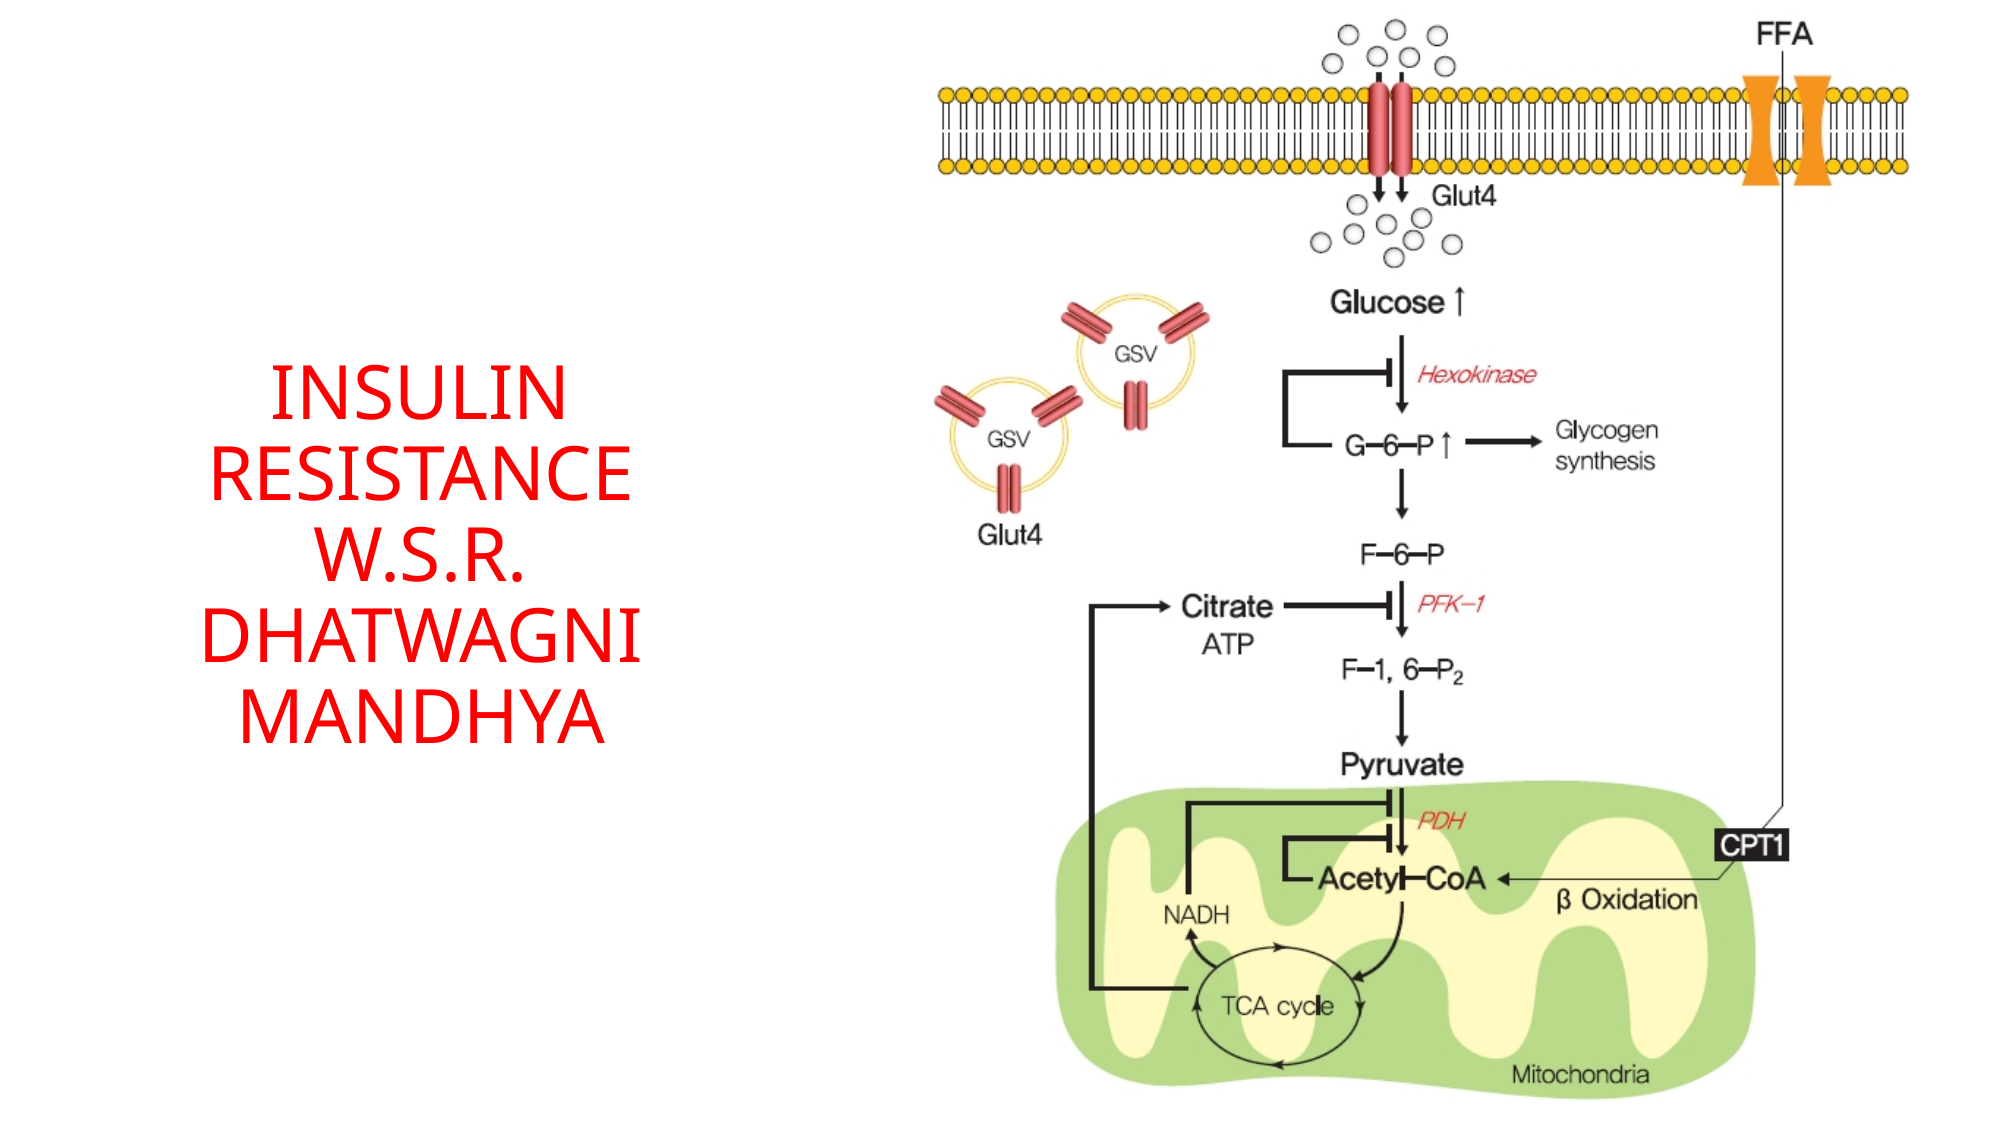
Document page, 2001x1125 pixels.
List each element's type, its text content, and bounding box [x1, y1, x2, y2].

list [905, 0, 1930, 1125]
title INSULIN RESISTANCE W.S.R. DHATWAGNI MANDHYA [168, 322, 674, 793]
